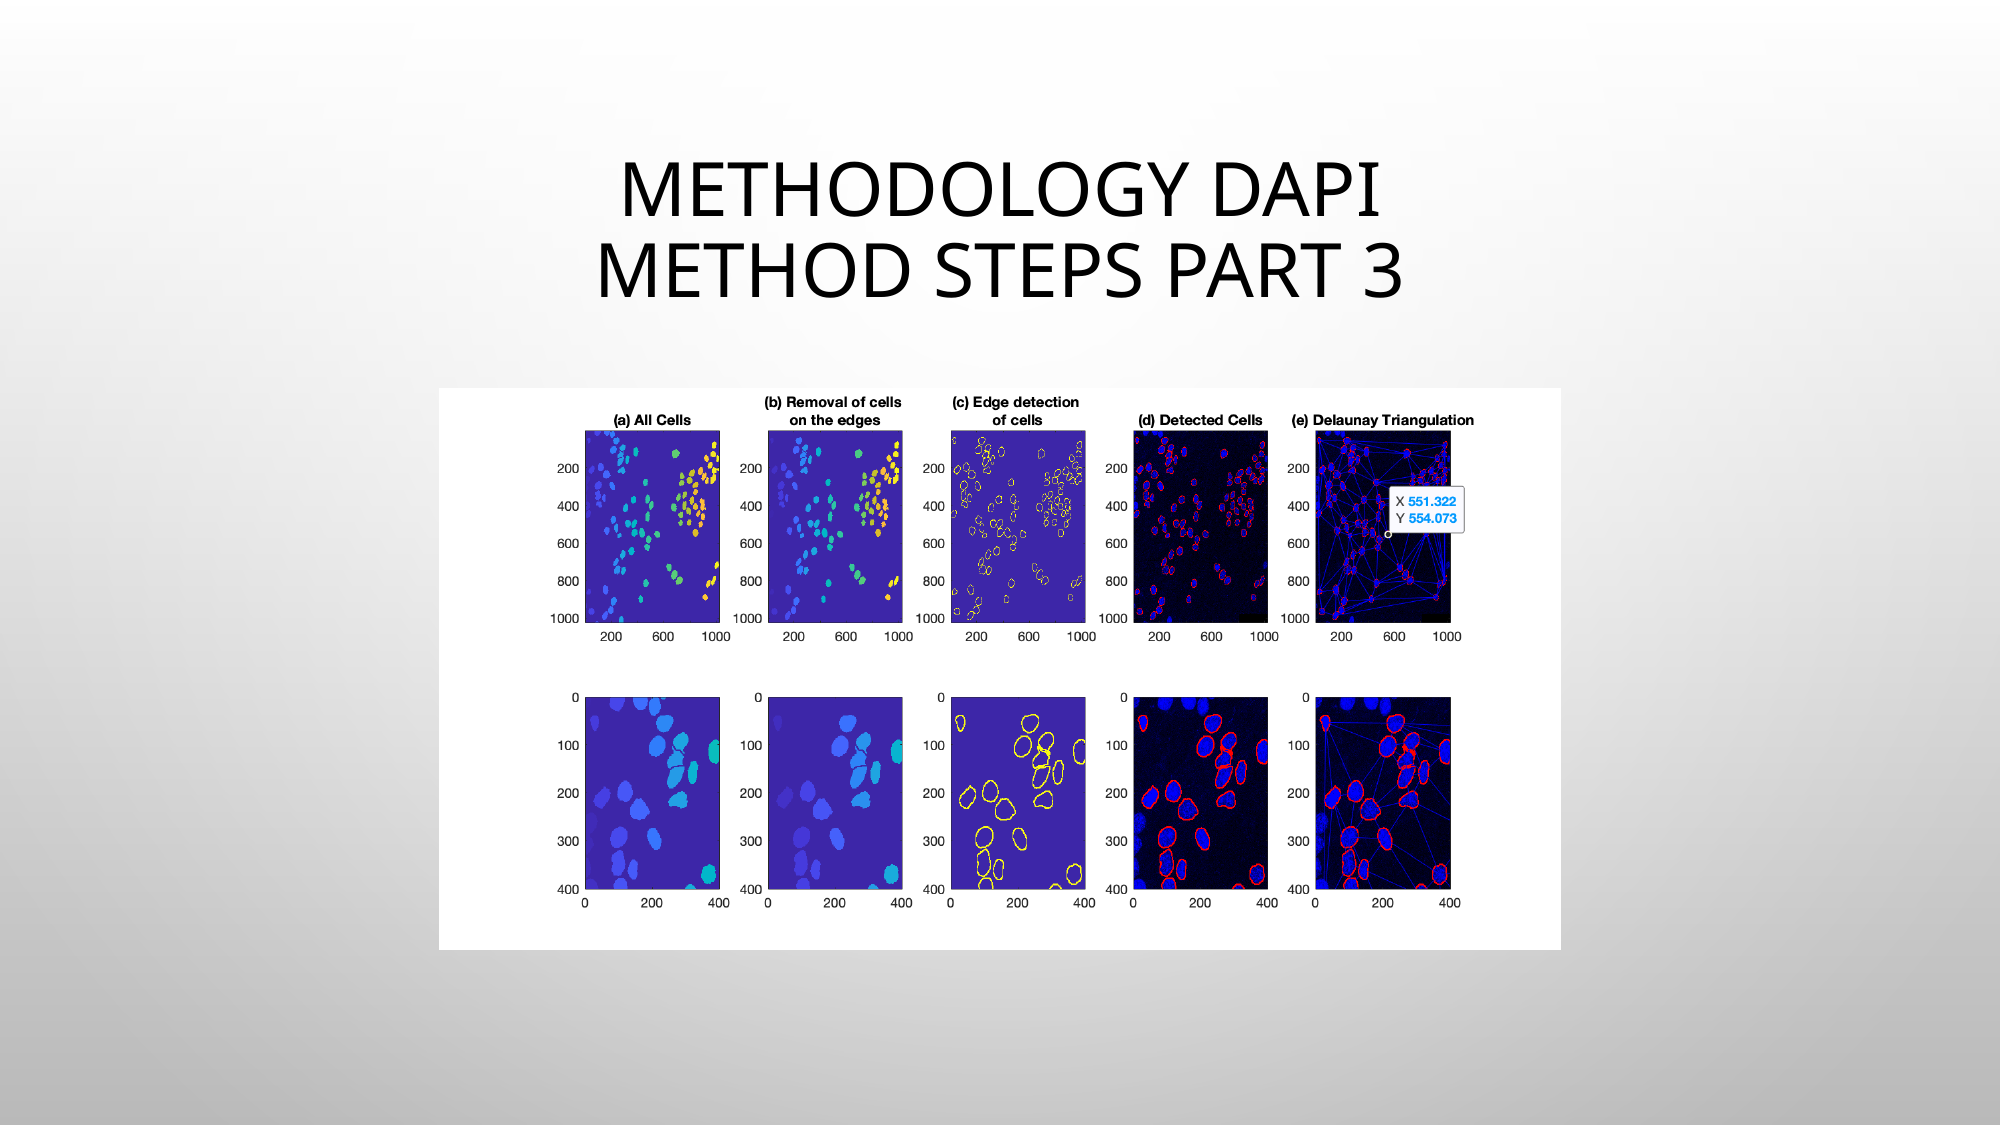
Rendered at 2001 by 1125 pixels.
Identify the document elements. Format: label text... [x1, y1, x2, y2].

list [439, 387, 1561, 951]
picture [0, 0, 2000, 1125]
title Methodology DAPI Method steps part 3 [149, 101, 1851, 364]
